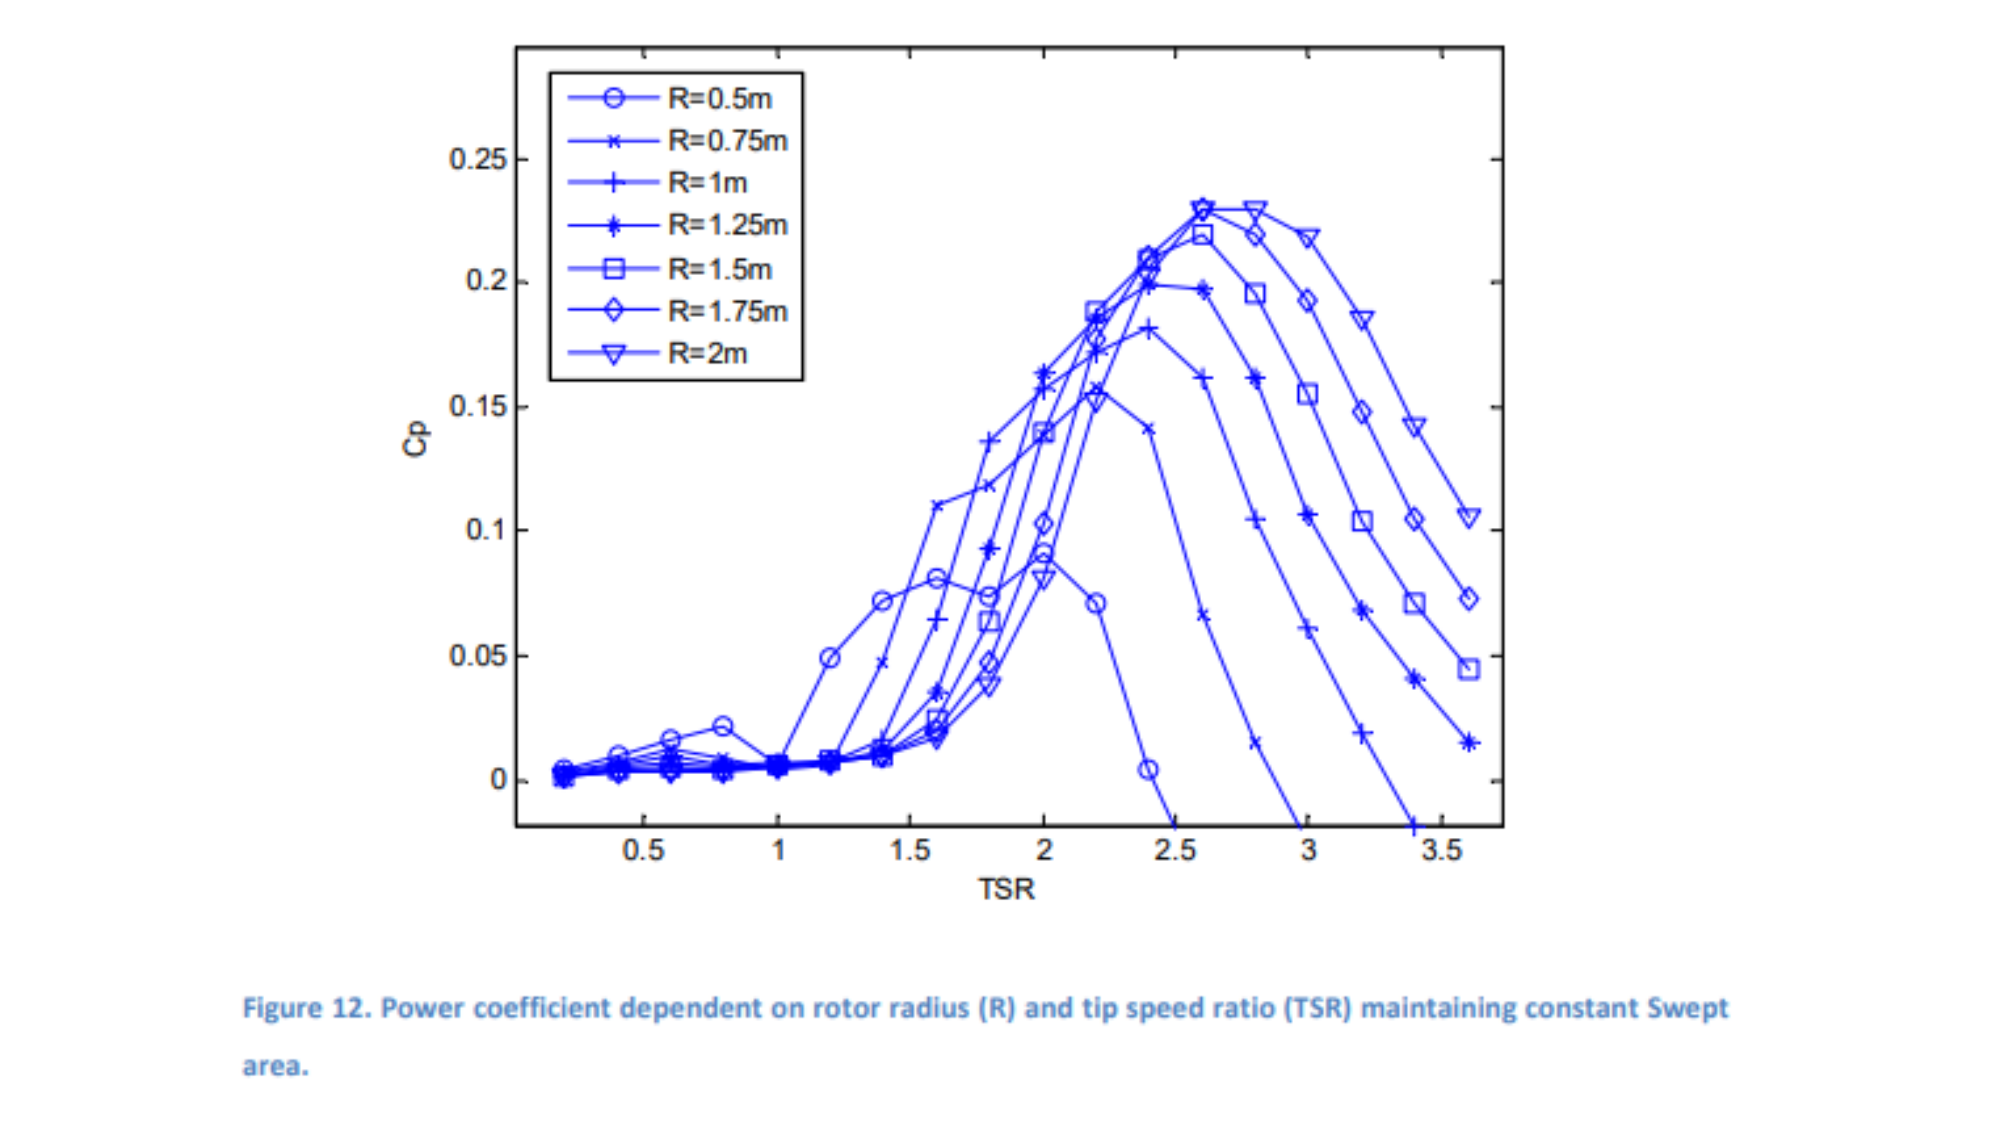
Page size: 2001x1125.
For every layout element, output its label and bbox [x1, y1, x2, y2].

list [117, 0, 1857, 1105]
